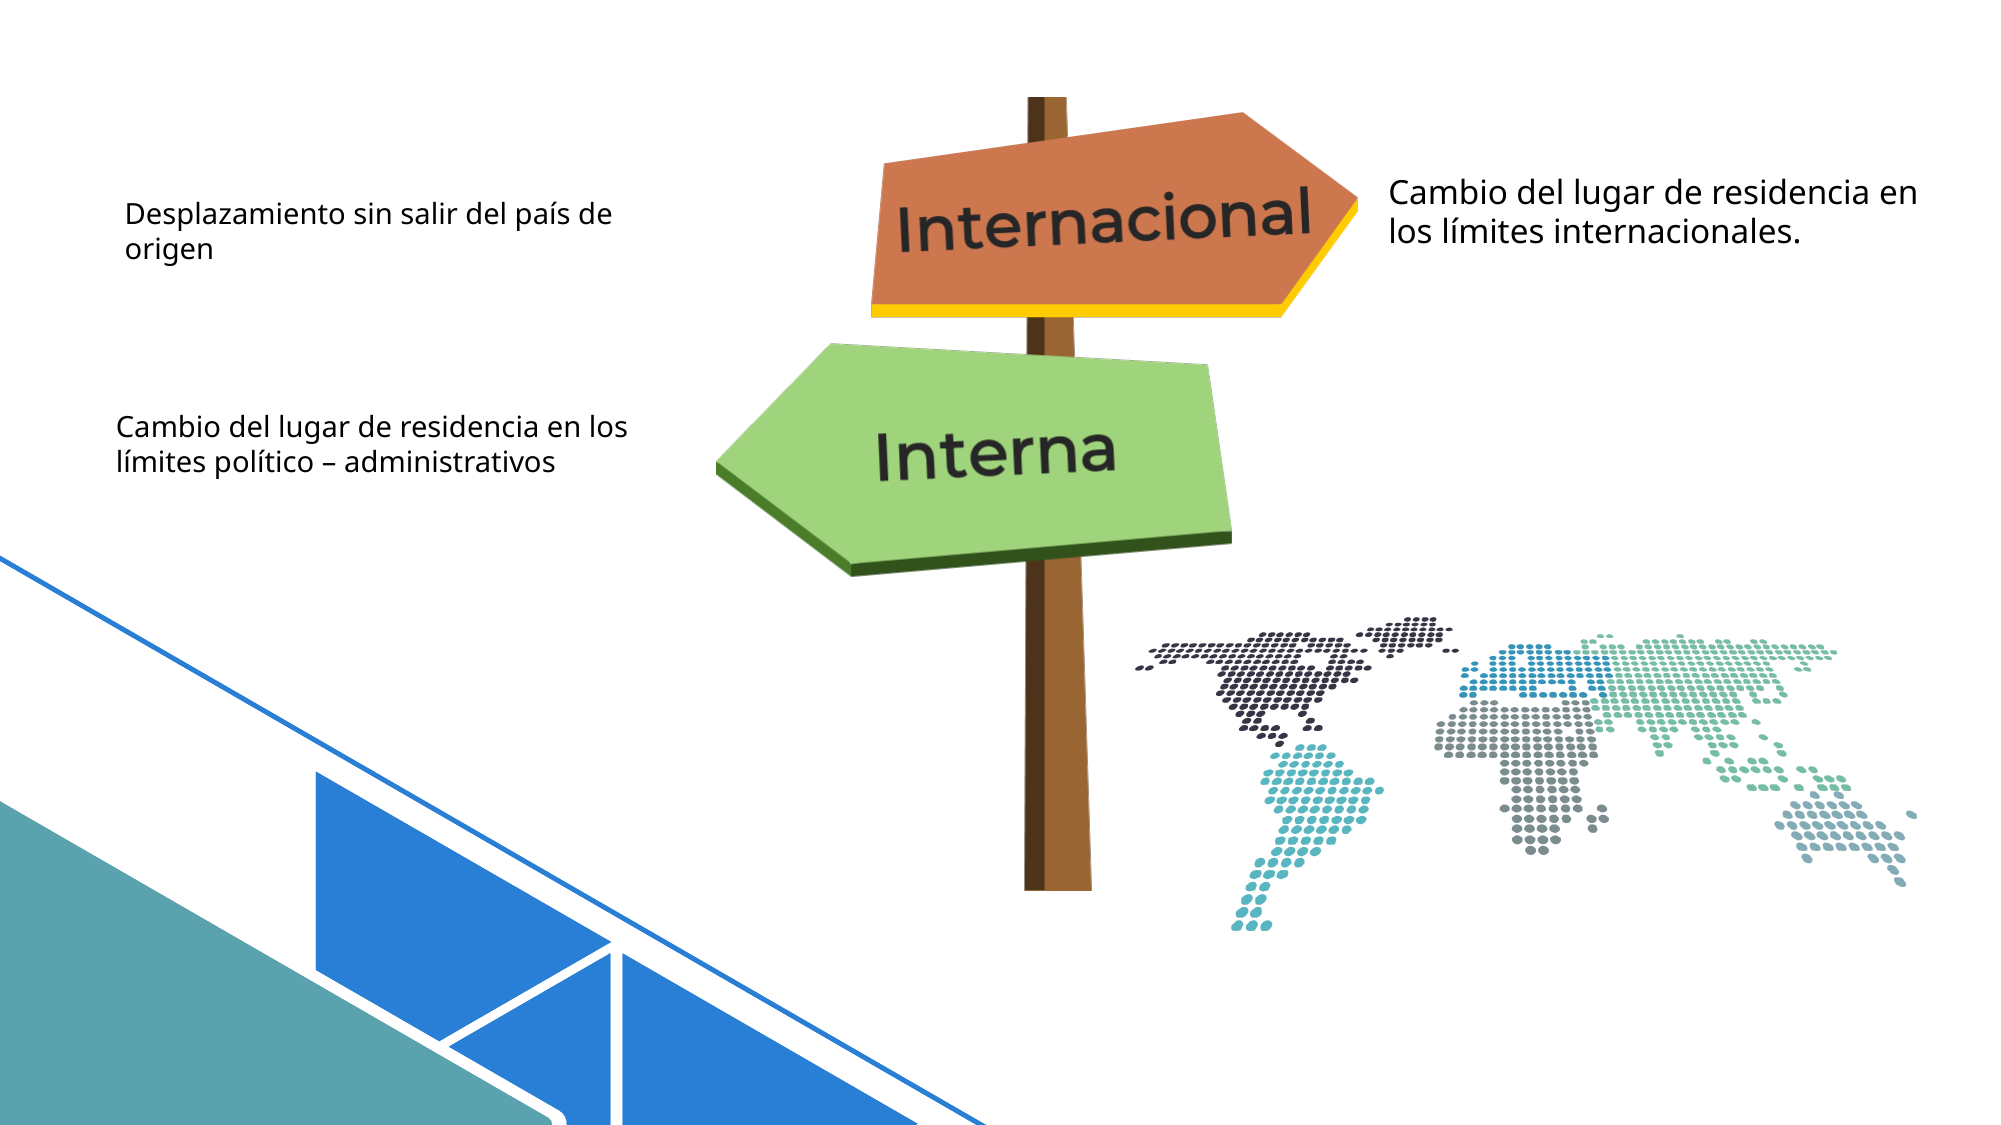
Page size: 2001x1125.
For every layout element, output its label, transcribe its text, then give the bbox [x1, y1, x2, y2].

text_box Desplazamiento sin salir del país de origen [109, 188, 657, 273]
picture [716, 97, 1917, 931]
text_box Cambio del lugar de residencia en los límites político – administrativos [101, 401, 677, 486]
text_box Cambio del lugar de residencia en los límites internacionales. [1373, 163, 1970, 258]
